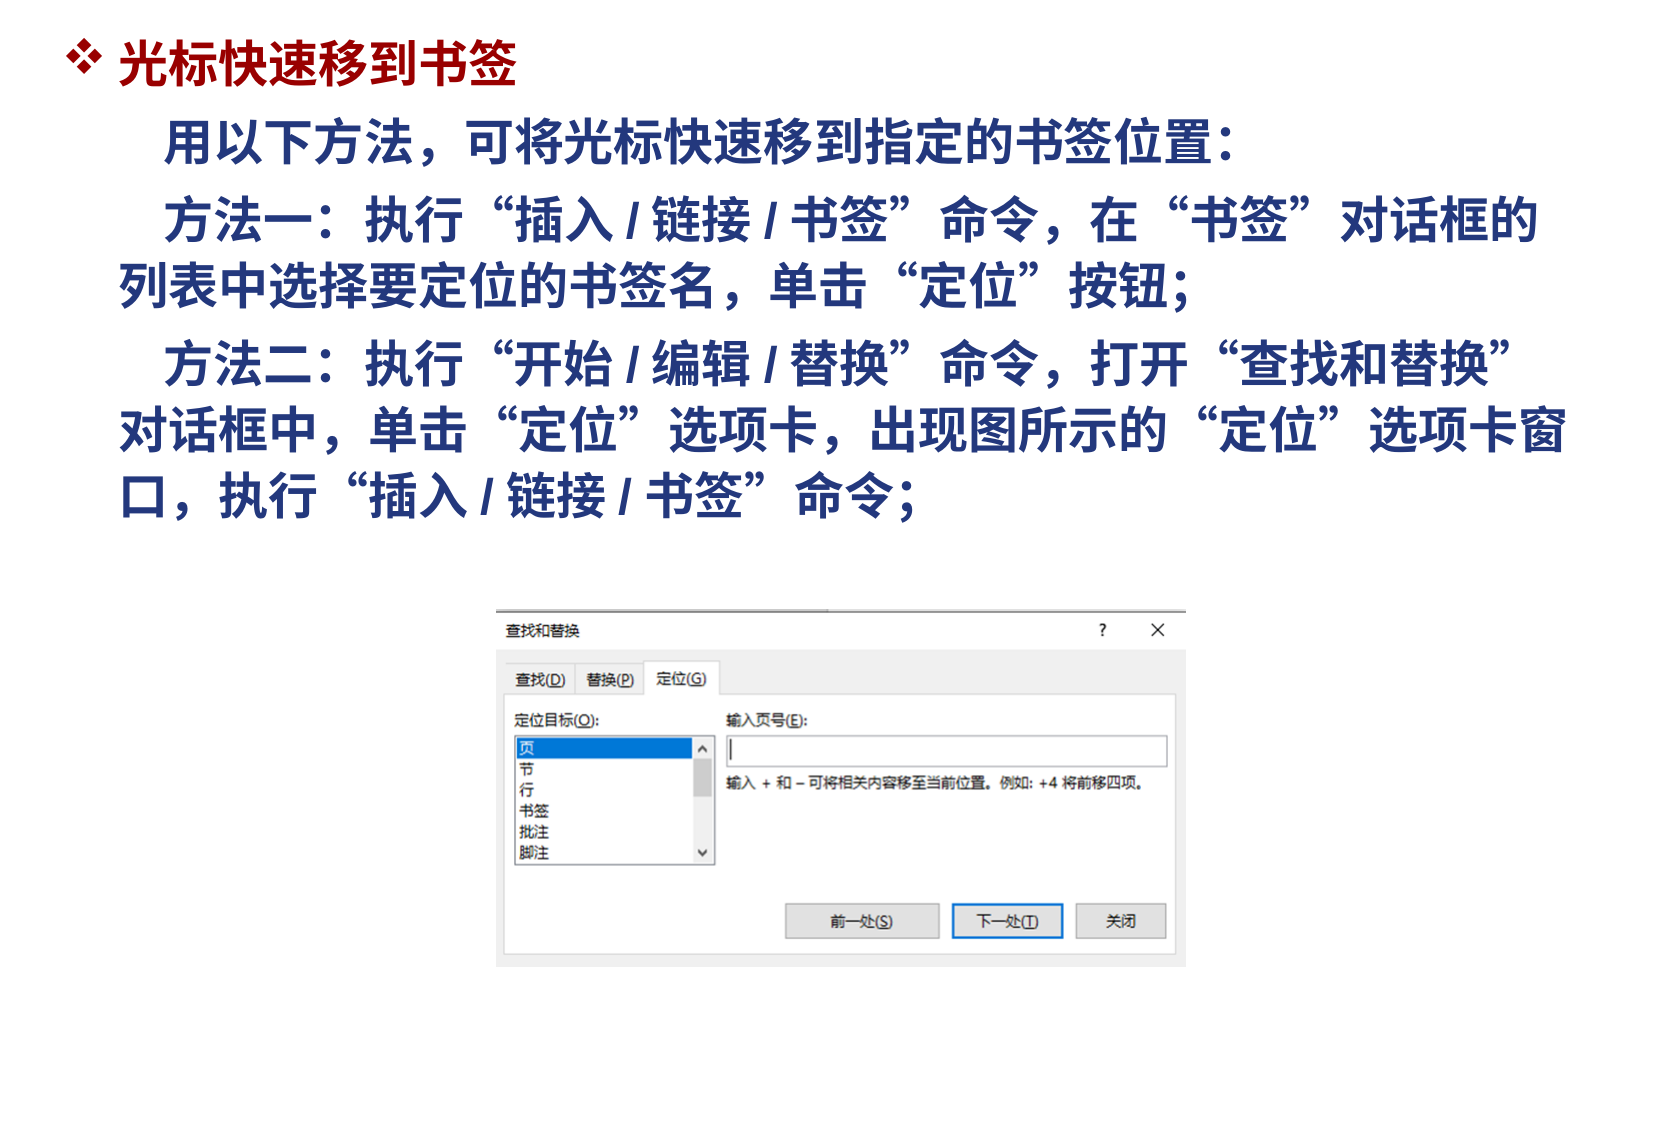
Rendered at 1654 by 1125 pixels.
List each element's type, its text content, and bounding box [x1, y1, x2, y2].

picture [495, 609, 1186, 967]
text_box 光标快速移到书签 用以下方法，可将光标快速移到指定的书签位置： 方法一：执行“插入/链接/书签”命令，在“书签”对话框的列表中选择要定位的书签名，单击“定位”按钮； 方法二：执行“开始/编辑/替换”命令，打开“查找和替换”对话框中，单击“定位”选项卡，出现图所示的“定位”选项卡窗口，执行“插入/链接/书签”命令； [47, 19, 1595, 532]
